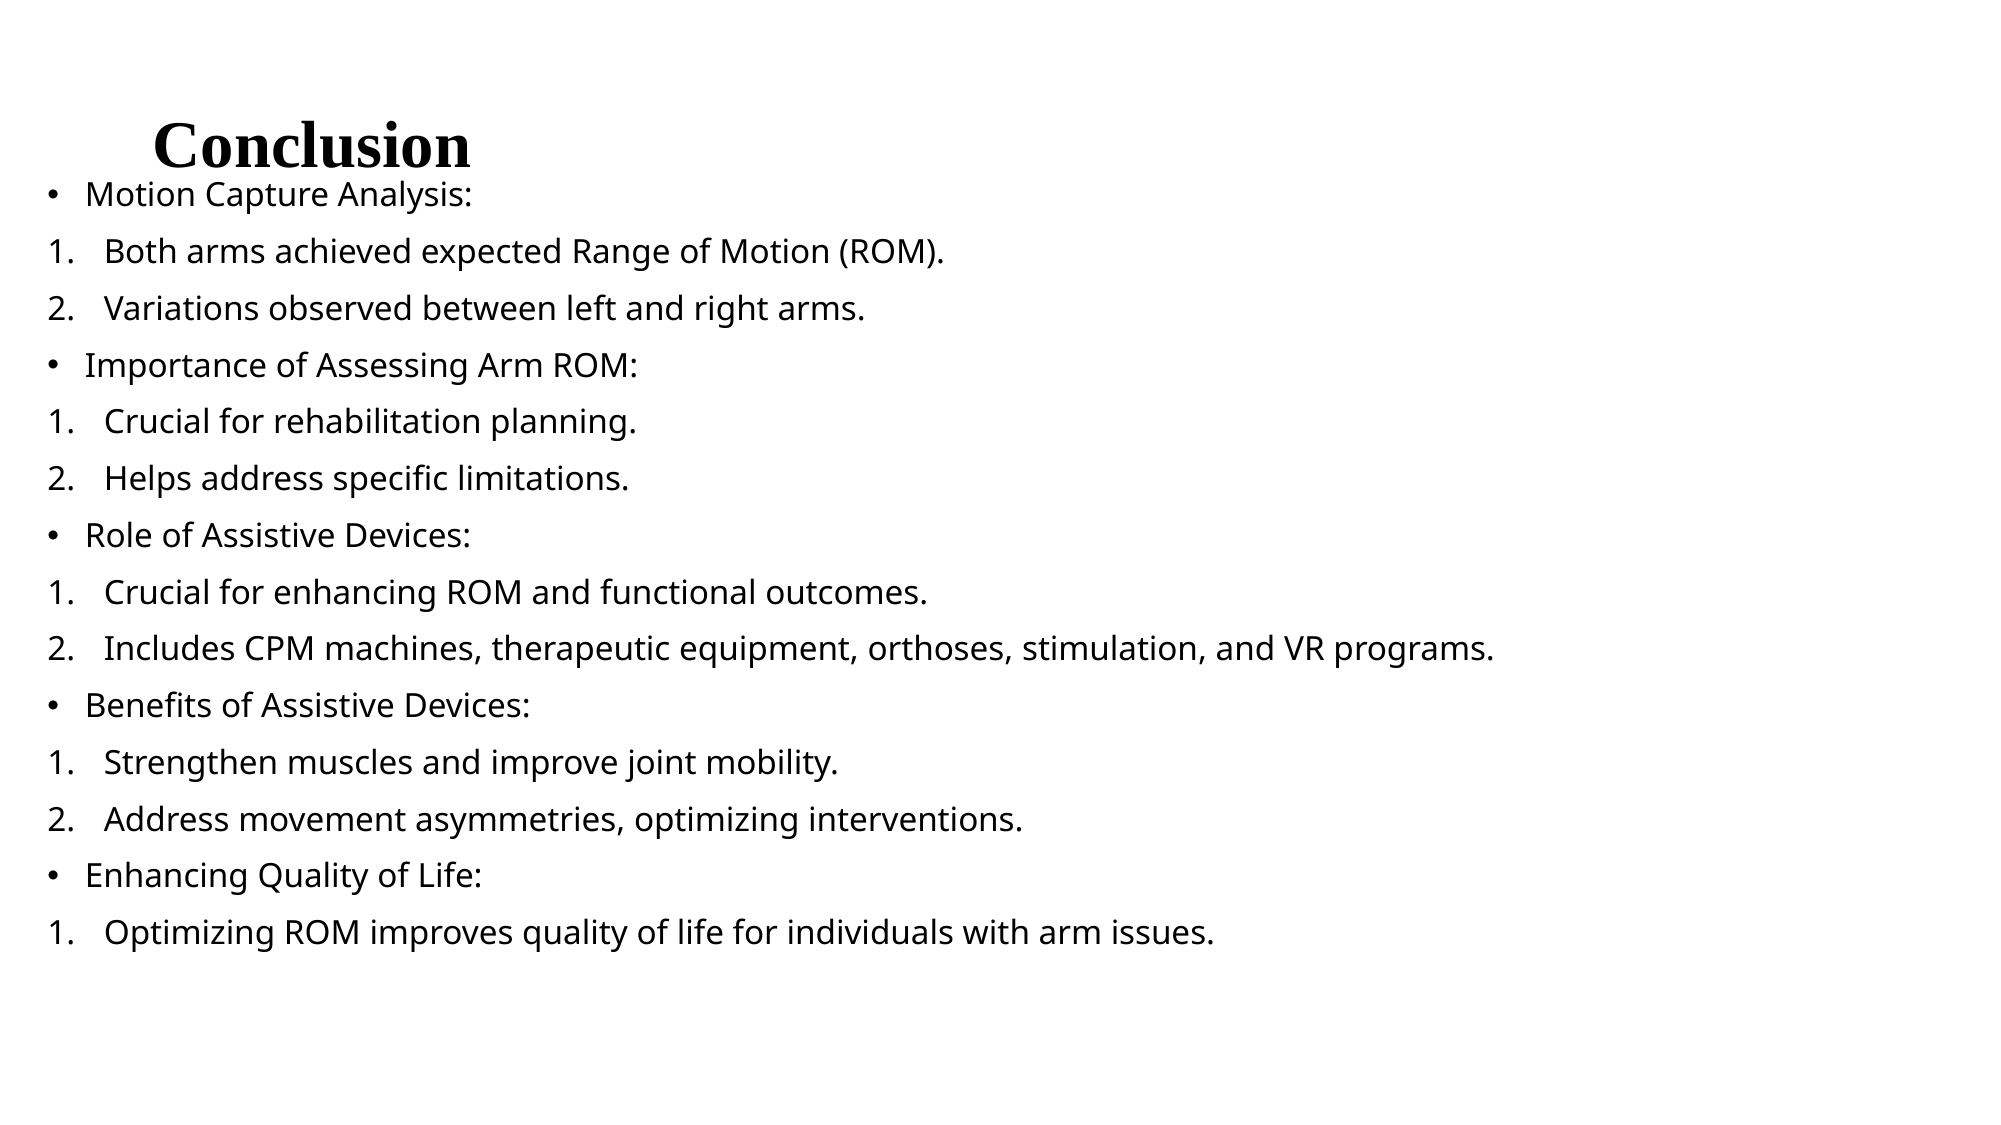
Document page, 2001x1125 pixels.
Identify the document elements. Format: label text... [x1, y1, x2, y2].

title Conclusion [137, 59, 1863, 170]
list Motion Capture Analysis: Both arms achieved expected Range of Motion (ROM). Variations observed between left and right arms. Importance of Assessing Arm ROM: Crucial for rehabilitation planning. Helps address specific limitations. Role of Assistive Devices: Crucial for enhancing ROM and functional outcomes. Includes CPM machines, therapeutic equipment, orthoses, stimulation, and VR programs. Benefits of Assistive Devices: Strengthen muscles and improve joint mobility. Address movement asymmetries, optimizing interventions. Enhancing Quality of Life: Optimizing ROM improves quality of life for individuals with arm issues. [32, 170, 1913, 1016]
